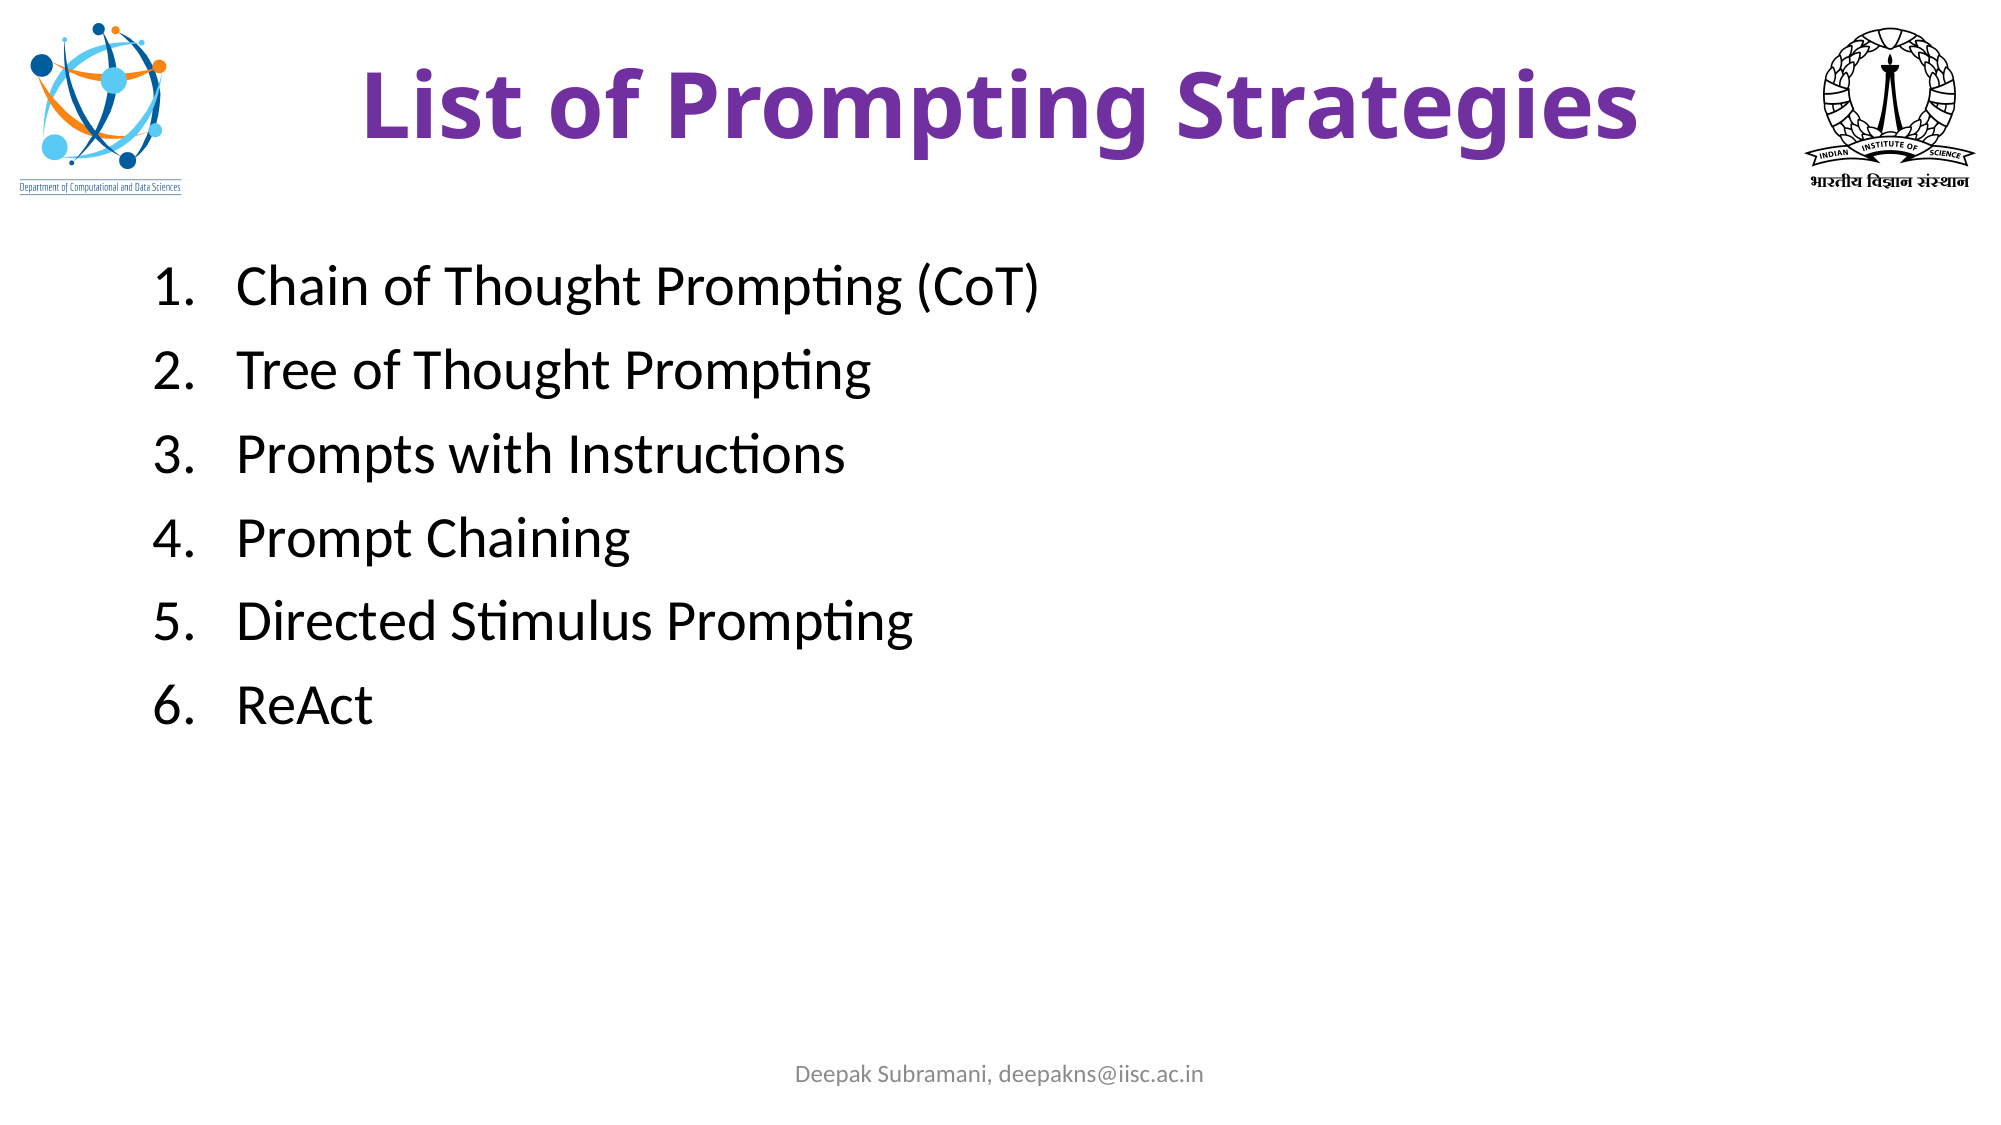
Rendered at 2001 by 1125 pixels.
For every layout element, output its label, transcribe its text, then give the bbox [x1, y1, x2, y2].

title List of Prompting Strategies [137, 22, 1863, 196]
footer Deepak Subramani, deepakns@iisc.ac.in [662, 1042, 1338, 1103]
list Chain of Thought Prompting (CoT) Tree of Thought Prompting Prompts with Instructions Prompt Chaining Directed Stimulus Prompting ReAct [137, 247, 1863, 1014]
picture [19, 22, 137, 196]
picture [1863, 22, 1977, 196]
